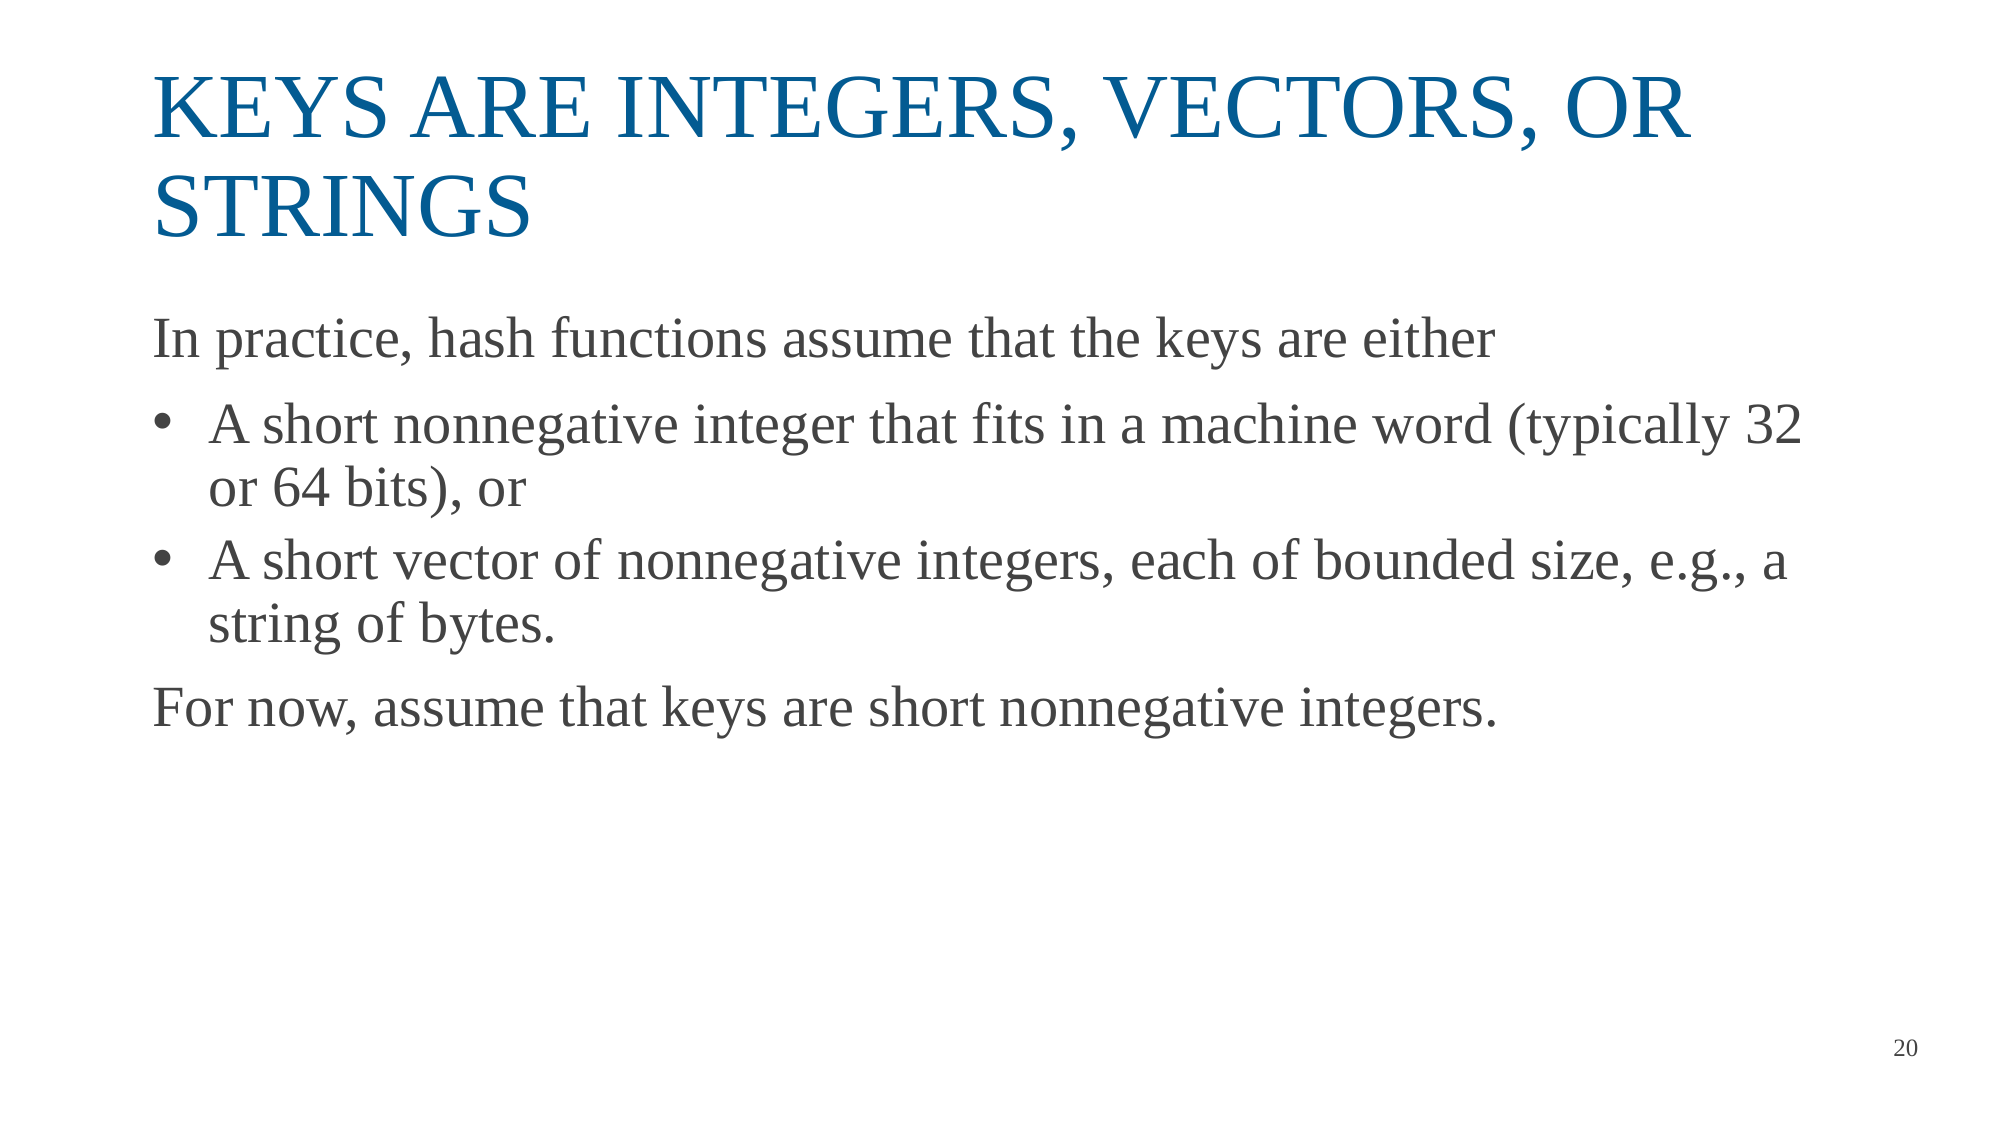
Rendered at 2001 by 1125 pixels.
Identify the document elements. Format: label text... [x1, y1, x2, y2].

list In practice, hash functions assume that the keys are either A short nonnegative integer that fits in a machine word (typically 32 or 64 bits), or A short vector of nonnegative integers, each of bounded size, e.g., a string of bytes. For now, assume that keys are short nonnegative integers. [137, 299, 1863, 1014]
slide_number 20 [1483, 1016, 1934, 1077]
title KEYS ARE INTEGERS, VECTORS, OR STRINGS [137, 48, 1863, 266]
